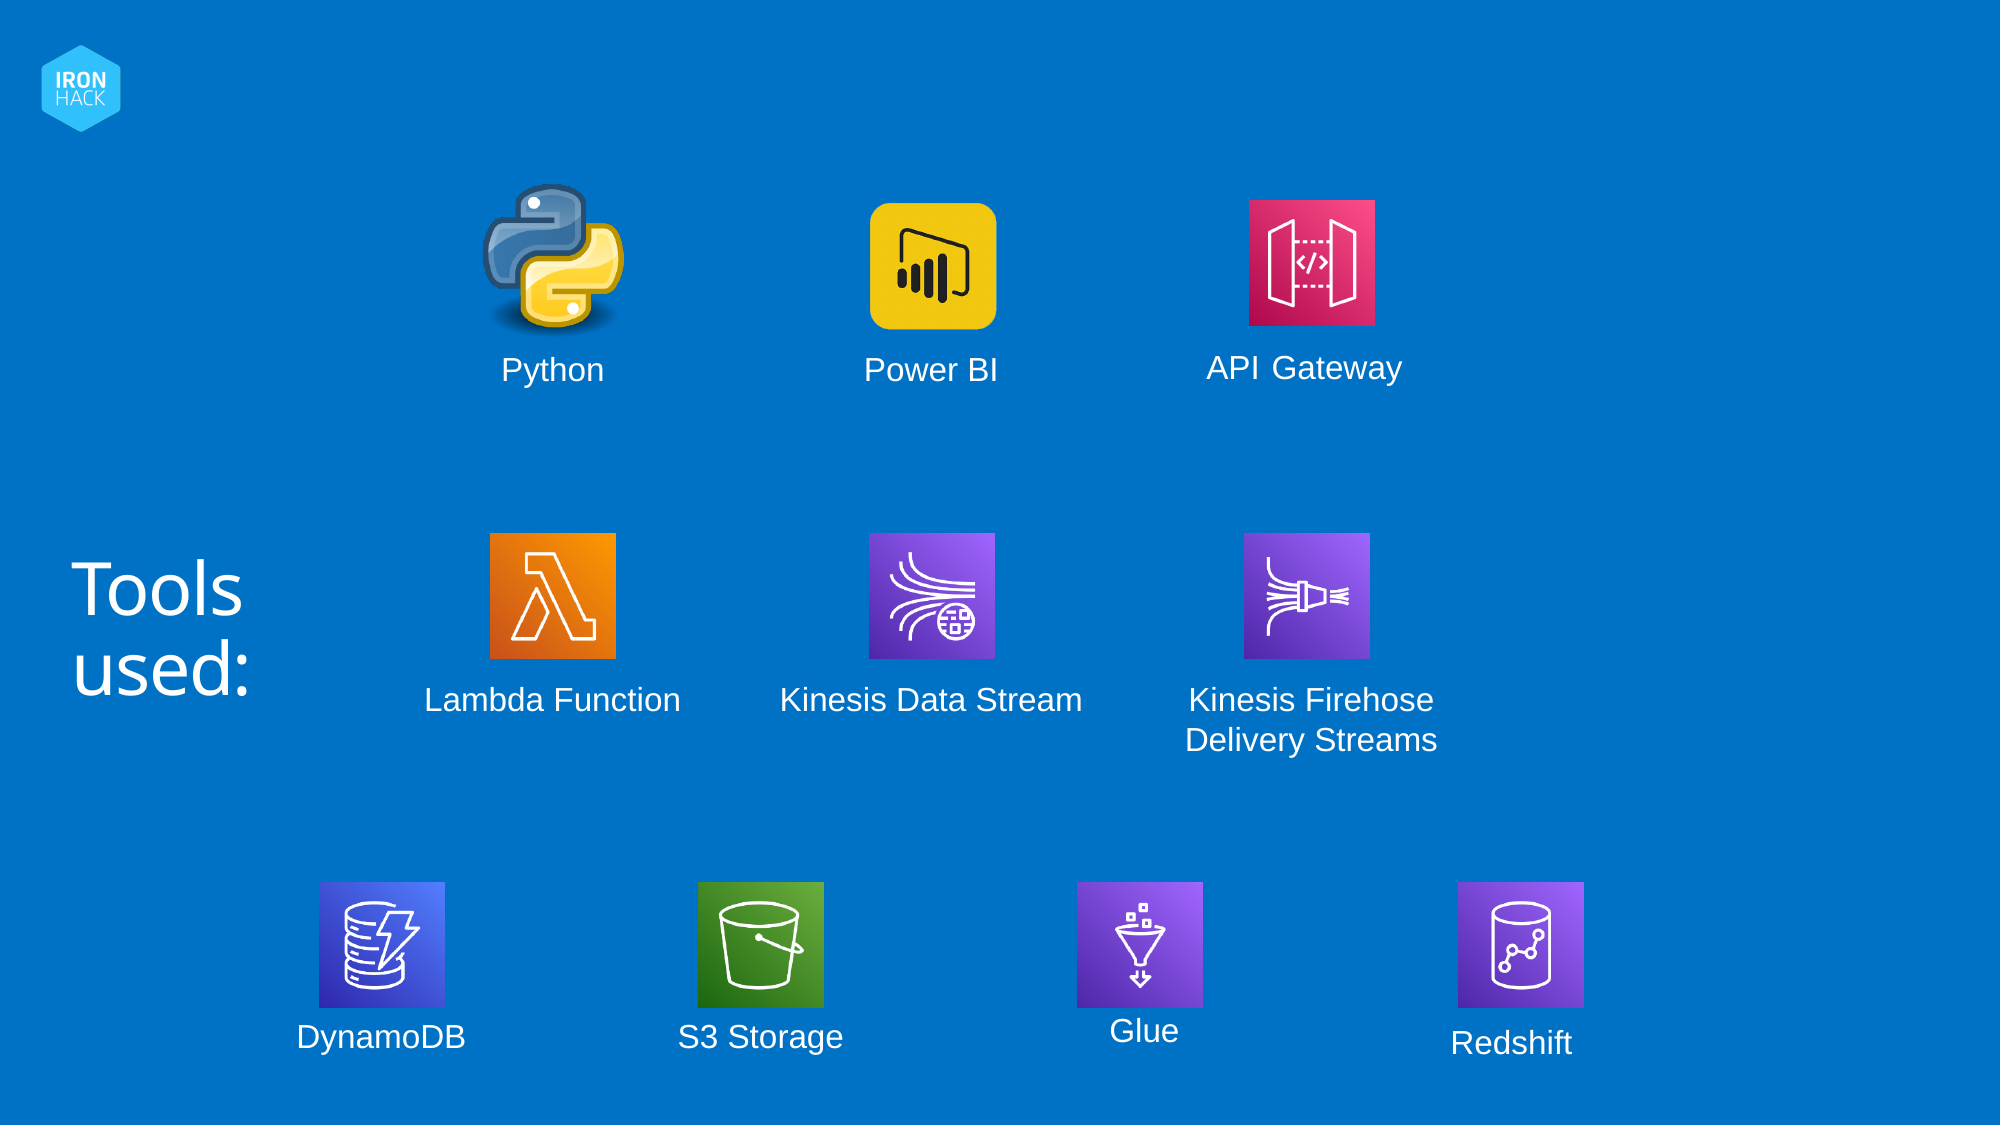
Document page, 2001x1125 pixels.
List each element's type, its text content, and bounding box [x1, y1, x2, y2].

picture [698, 882, 824, 1009]
text_box Redshift [1421, 1013, 1602, 1069]
picture [36, 43, 126, 134]
text_box DynamoDB [212, 1007, 551, 1063]
picture [318, 882, 445, 1009]
picture [869, 533, 995, 660]
title Tools used: [47, 537, 296, 671]
text_box Power BI [785, 340, 1078, 395]
picture [1077, 882, 1203, 1009]
picture [472, 180, 633, 341]
picture [1244, 533, 1371, 660]
text_box Lambda Function [406, 670, 700, 726]
picture [1248, 200, 1375, 326]
text_box Kinesis Data Stream [762, 670, 1101, 726]
picture [490, 533, 616, 660]
text_box Kinesis Firehose Delivery Streams [1142, 670, 1481, 766]
picture [858, 191, 1008, 341]
text_box API Gateway [1158, 330, 1451, 395]
text_box Python [406, 340, 700, 395]
picture [1457, 882, 1584, 1009]
text_box Glue [1070, 1001, 1219, 1057]
text_box S3 Storage [654, 1007, 868, 1063]
